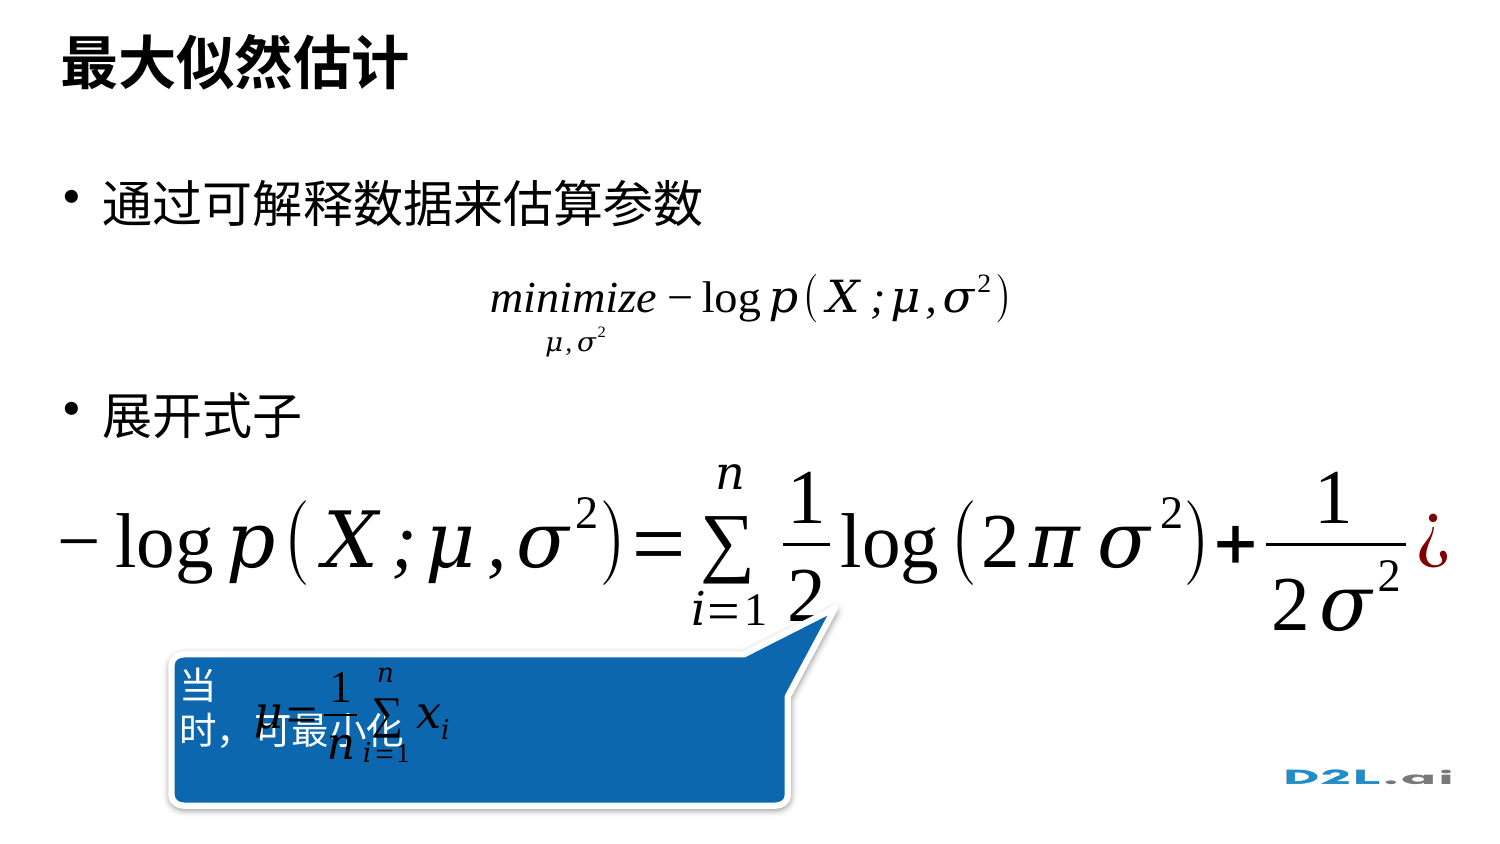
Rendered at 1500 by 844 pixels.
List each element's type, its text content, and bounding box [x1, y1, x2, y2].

picture [1284, 745, 1454, 806]
title 最大似然估计 [52, 18, 1400, 109]
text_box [171, 607, 836, 806]
list 通过可解释数据来估算参数 展开式子 [55, 165, 1403, 750]
